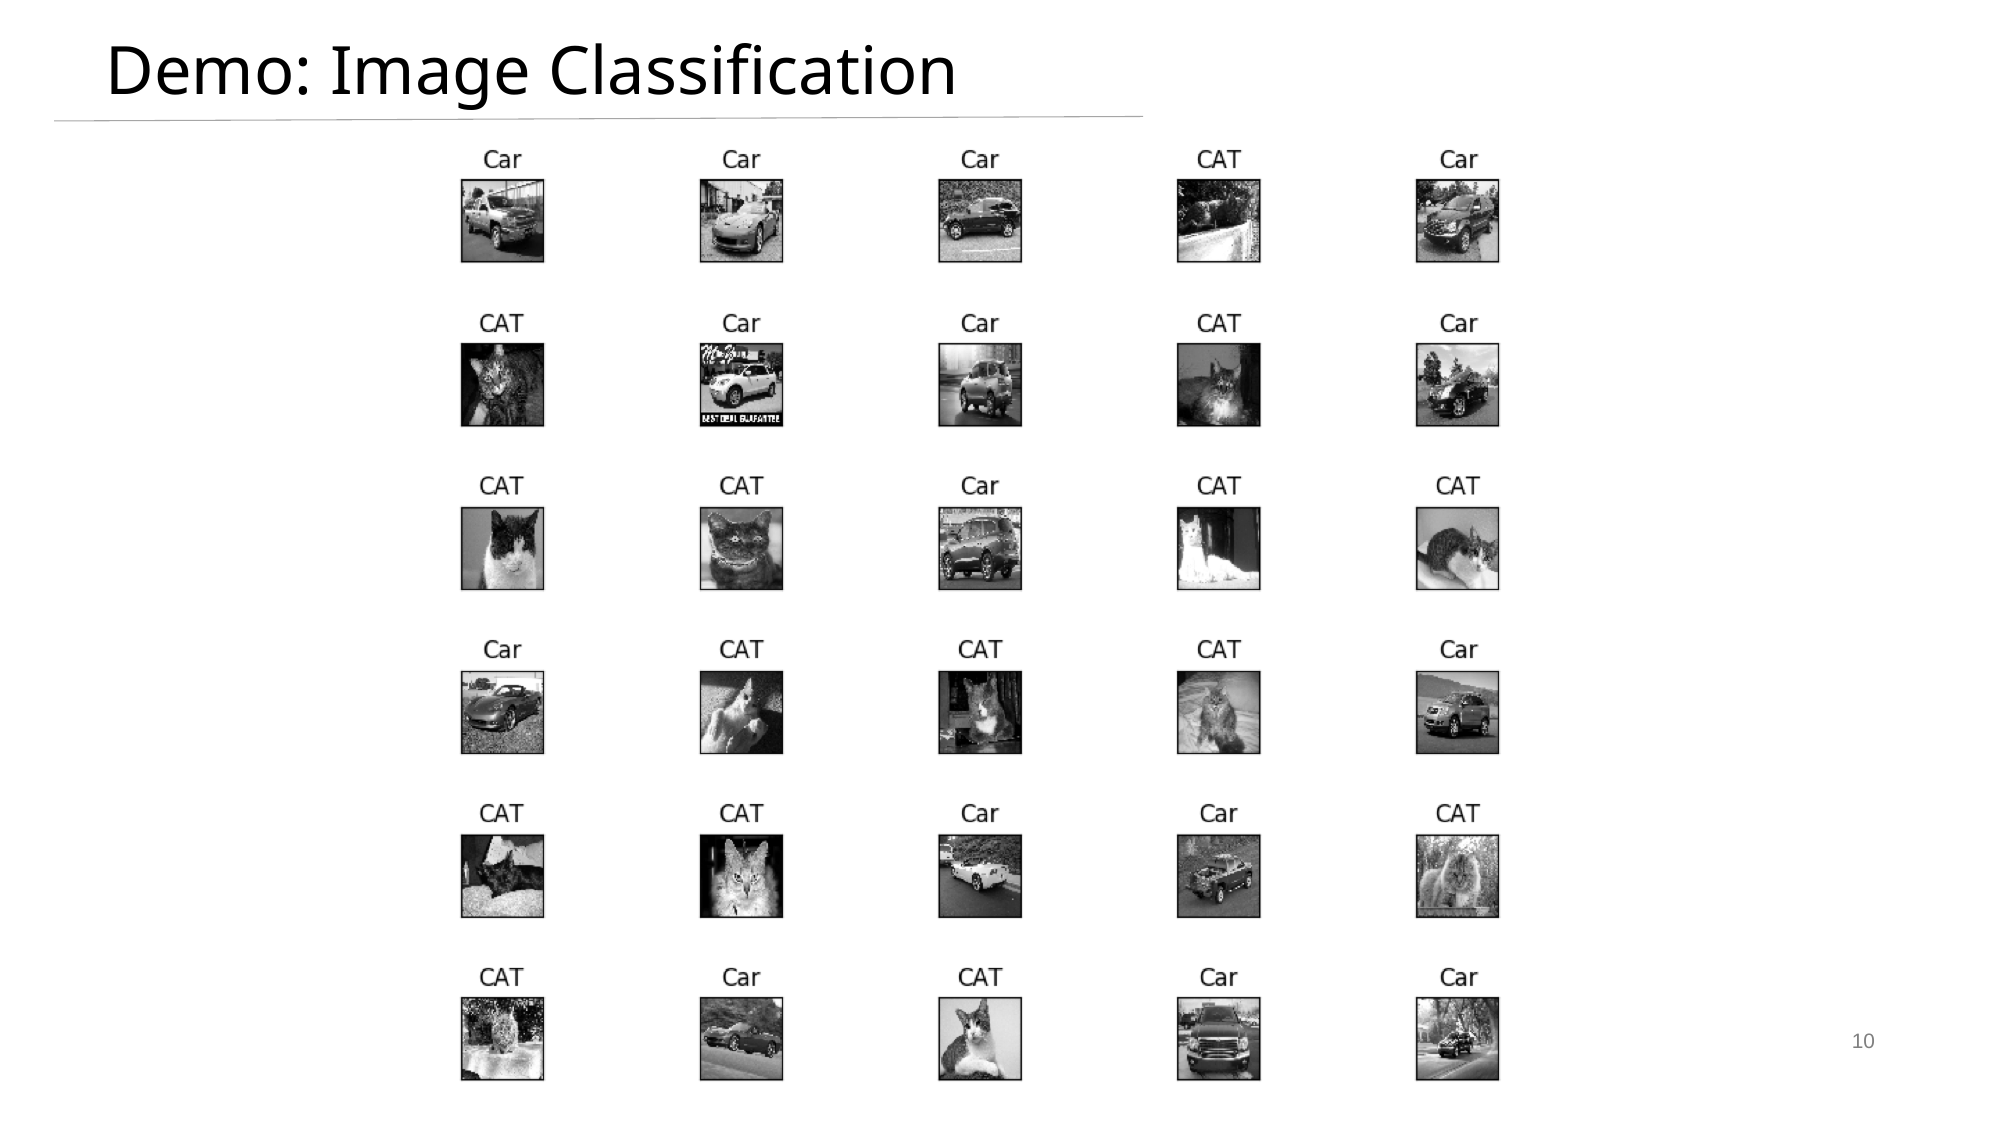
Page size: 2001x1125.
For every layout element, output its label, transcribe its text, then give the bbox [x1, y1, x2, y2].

title Demo: Image Classification [90, 0, 1871, 117]
slide_number 10 [1517, 1022, 1890, 1057]
picture [444, 129, 1517, 1105]
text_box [54, 116, 1144, 121]
